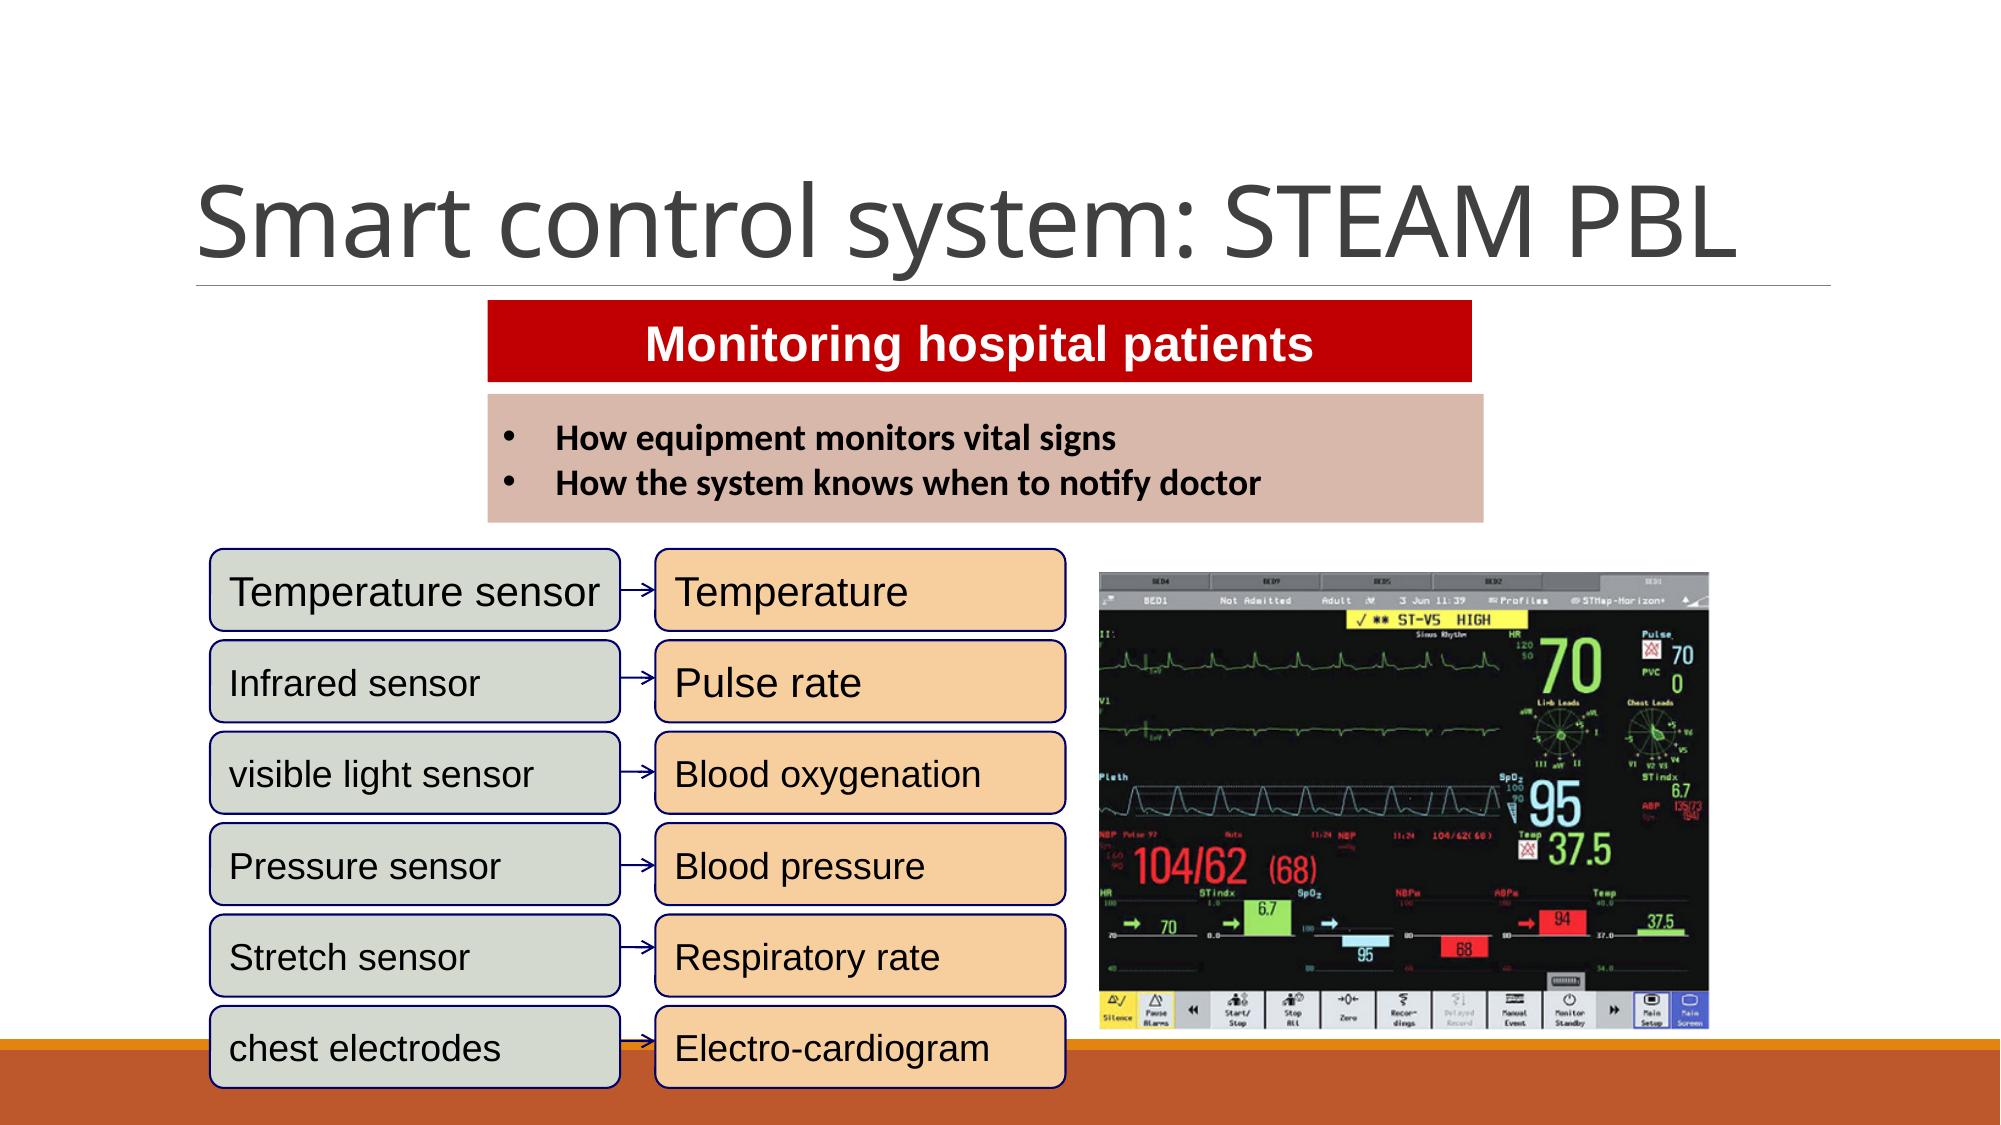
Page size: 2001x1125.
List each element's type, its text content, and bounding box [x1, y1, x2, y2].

text_box Pulse rate [655, 640, 1066, 723]
text_box Blood oxygenation [655, 731, 1066, 814]
text_box chest electrodes [209, 1005, 621, 1088]
text_box Monitoring hospital patients [487, 300, 1472, 383]
text_box Temperature sensor [209, 548, 621, 631]
text_box Temperature [655, 548, 1066, 631]
text_box Blood pressure [655, 823, 1066, 906]
title Smart control system: STEAM PBL [180, 47, 1830, 285]
picture [1098, 571, 1711, 1030]
text_box How equipment monitors vital signs How the system knows when to notify doctor [487, 393, 1484, 523]
text_box Pressure sensor [209, 823, 621, 906]
text_box Stretch sensor [209, 914, 621, 997]
text_box Infrared sensor [209, 640, 621, 723]
text_box visible light sensor [209, 731, 621, 814]
text_box Electro-cardiogram [655, 1005, 1066, 1088]
text_box Respiratory rate [655, 914, 1066, 997]
